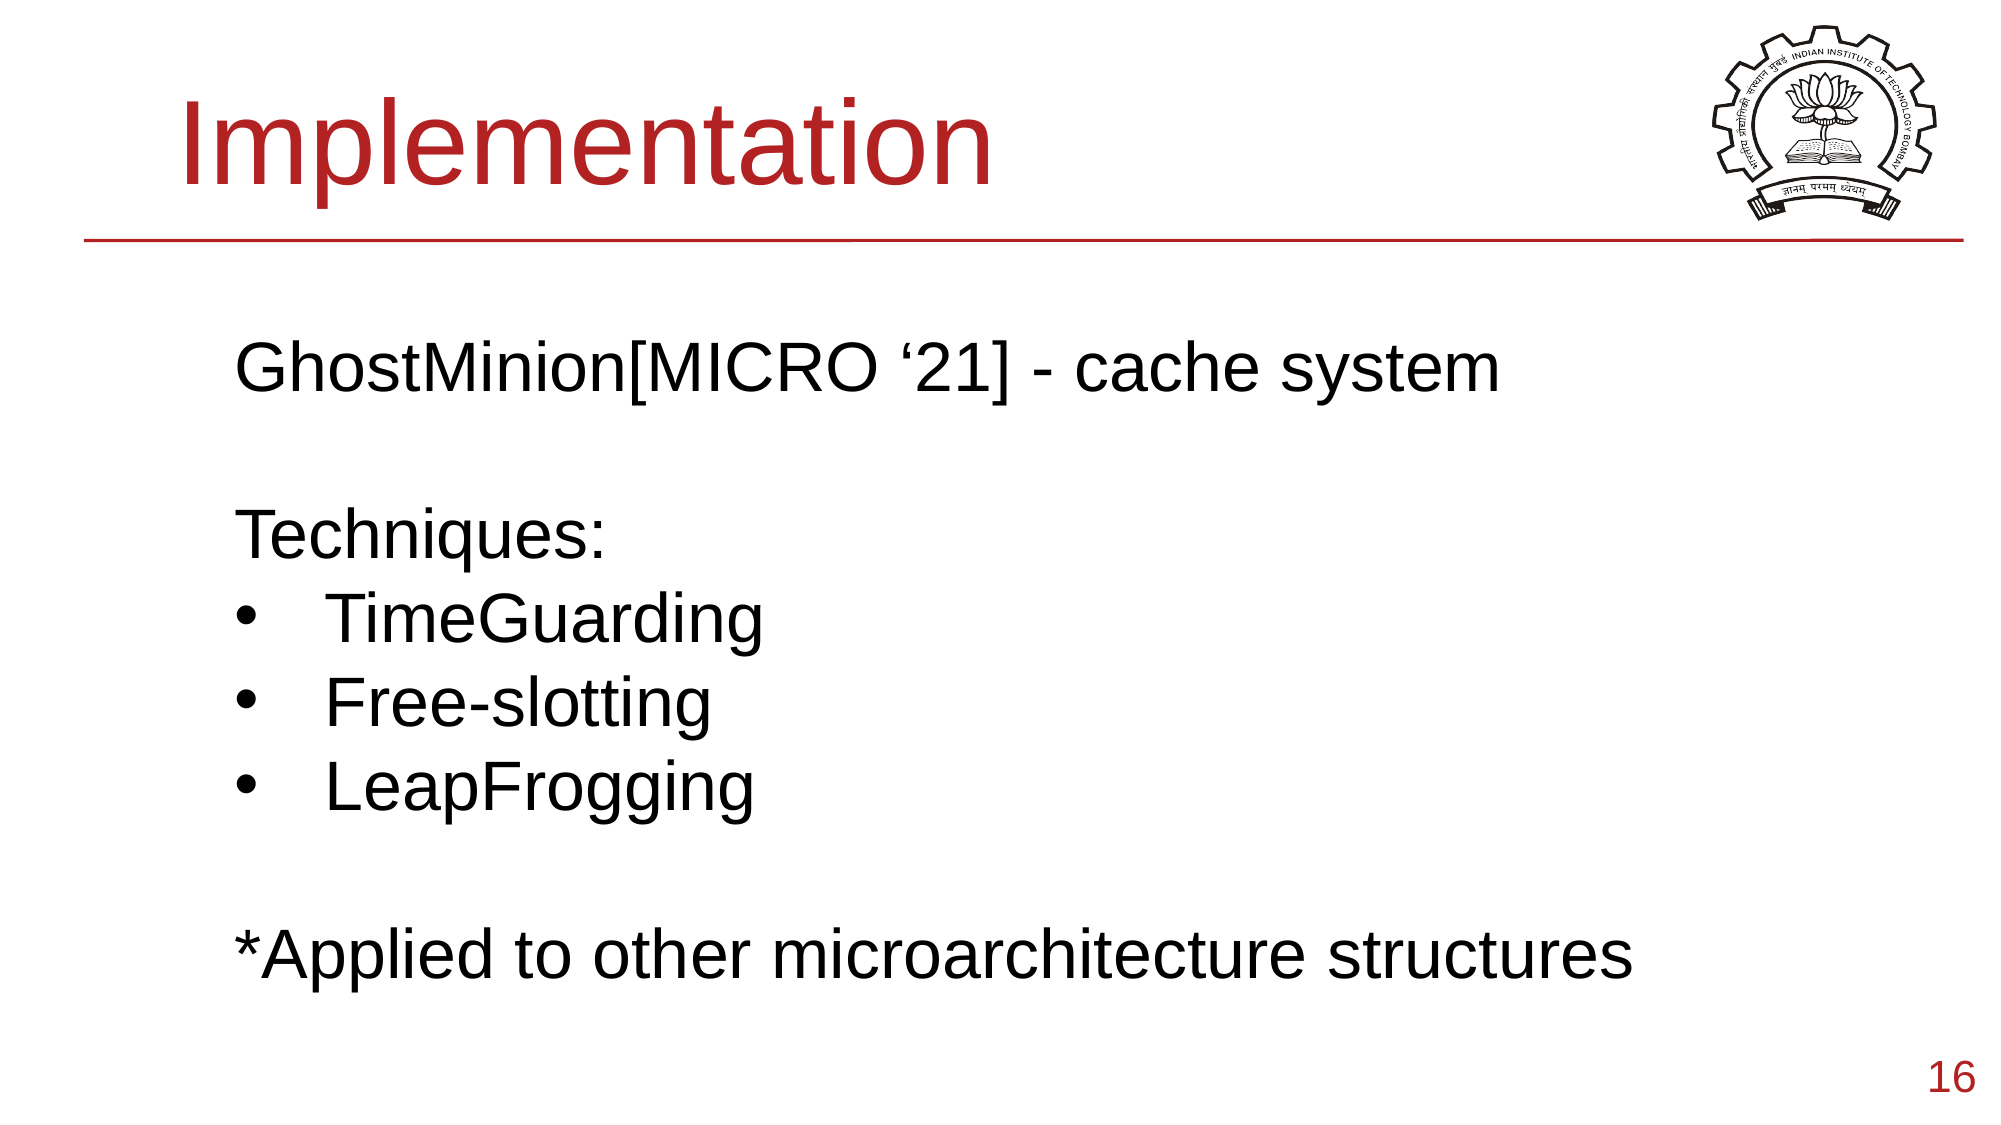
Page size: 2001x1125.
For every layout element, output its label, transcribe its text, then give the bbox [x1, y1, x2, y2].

text_box GhostMinion[MICRO ‘21] - cache system Techniques: TimeGuarding Free-slotting LeapFrogging *Applied to other microarchitecture structures [219, 313, 1798, 1001]
picture [1712, 25, 1937, 221]
slide_number 16 [1850, 1031, 1992, 1118]
title Implementation [161, 49, 1839, 175]
